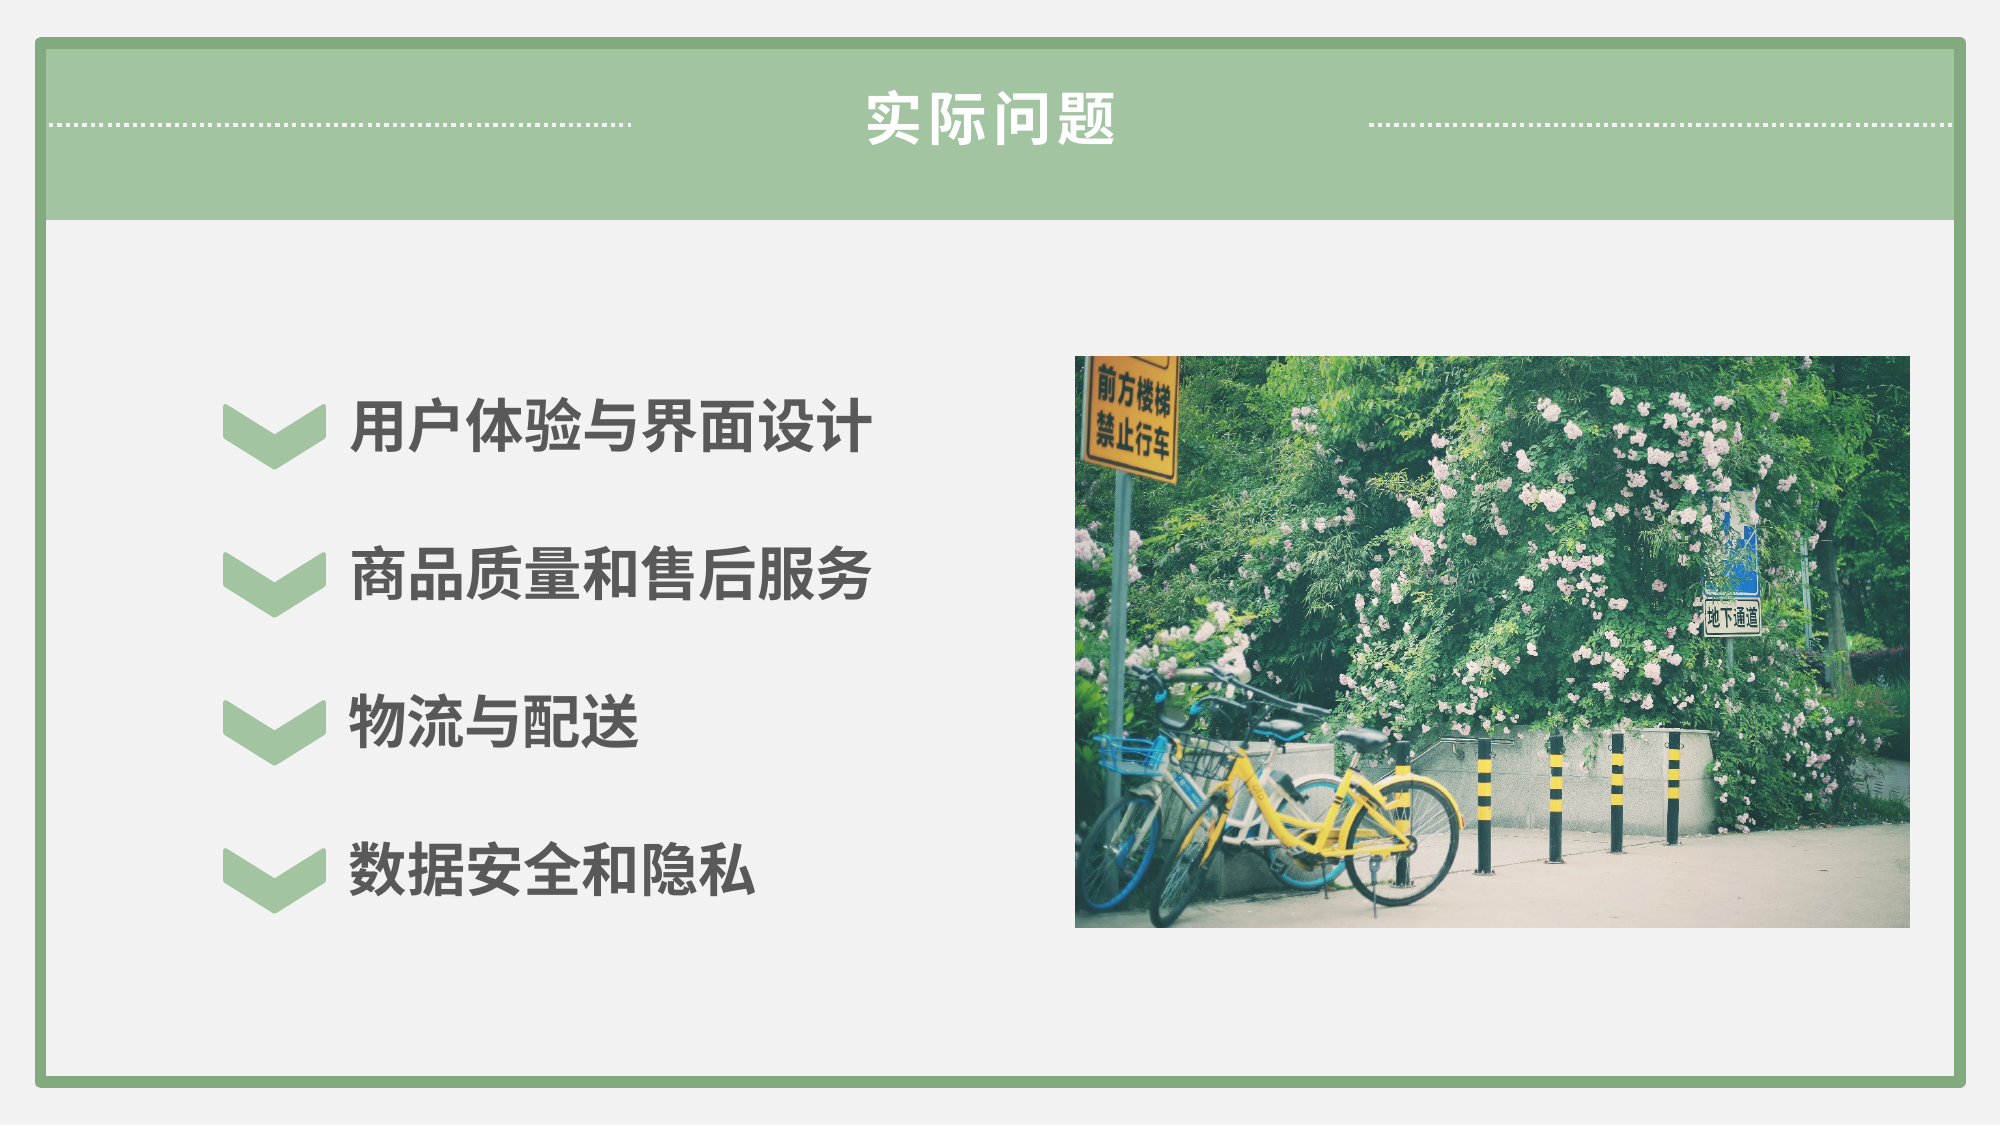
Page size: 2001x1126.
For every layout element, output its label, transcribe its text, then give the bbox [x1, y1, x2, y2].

text_box 实际问题 [725, 75, 1256, 160]
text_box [224, 381, 892, 912]
picture [1075, 356, 1910, 928]
